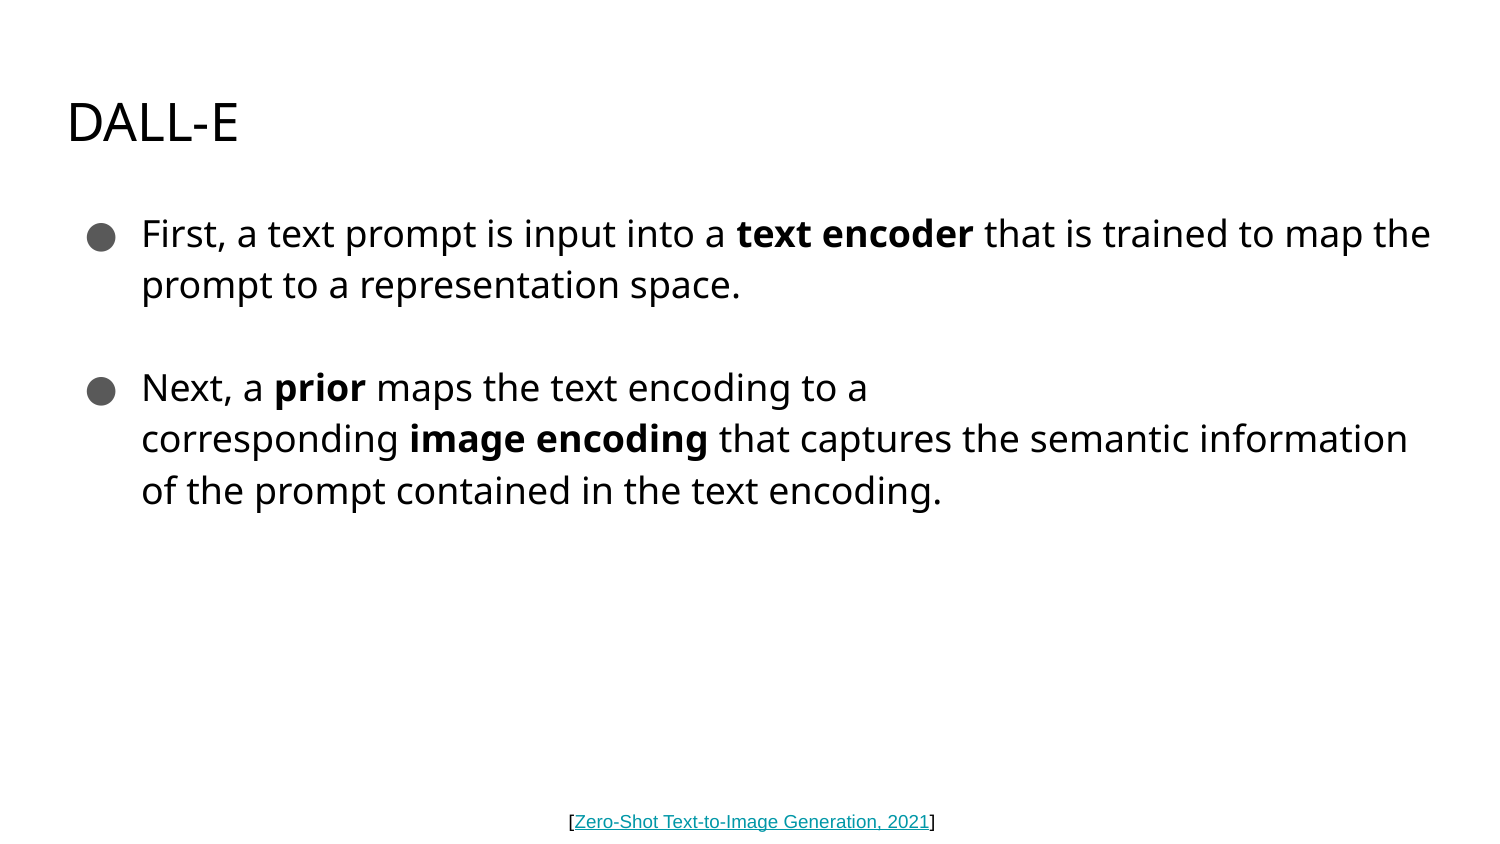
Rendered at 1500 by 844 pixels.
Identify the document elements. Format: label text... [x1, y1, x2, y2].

text_box [Zero-Shot Text-to-Image Generation, 2021] [0, 798, 1500, 844]
list First, a text prompt is input into a text encoder that is trained to map the prompt to a representation space. Next, a prior maps the text encoding to a corresponding image encoding that captures the semantic information of the prompt contained in the text encoding. [51, 189, 1449, 750]
title DALL-E [51, 72, 1449, 167]
